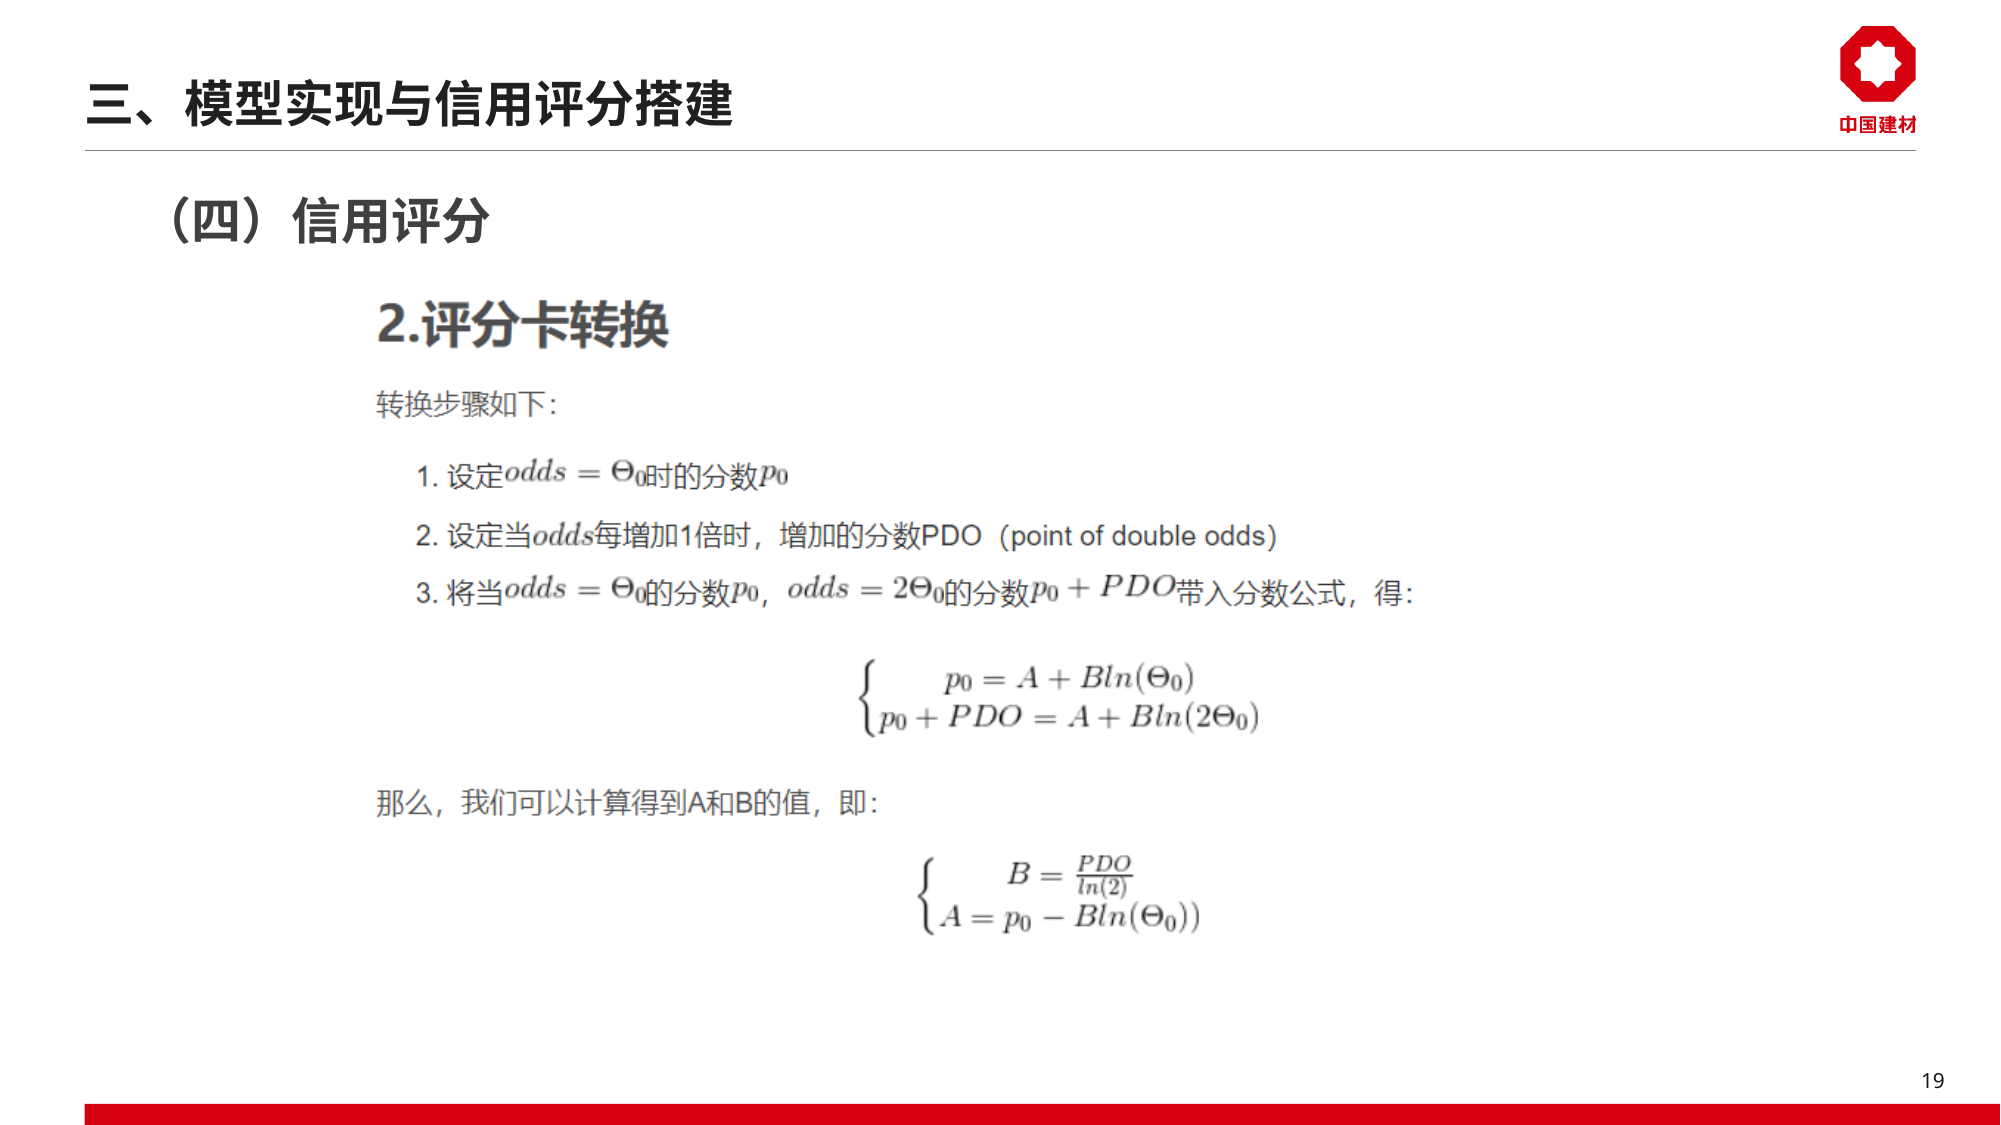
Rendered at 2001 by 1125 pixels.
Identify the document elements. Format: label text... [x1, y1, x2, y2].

title 三、模型实现与信用评分搭建 [69, 71, 1719, 145]
text_box （四）信用评分 [127, 188, 1637, 269]
picture [363, 268, 1718, 990]
